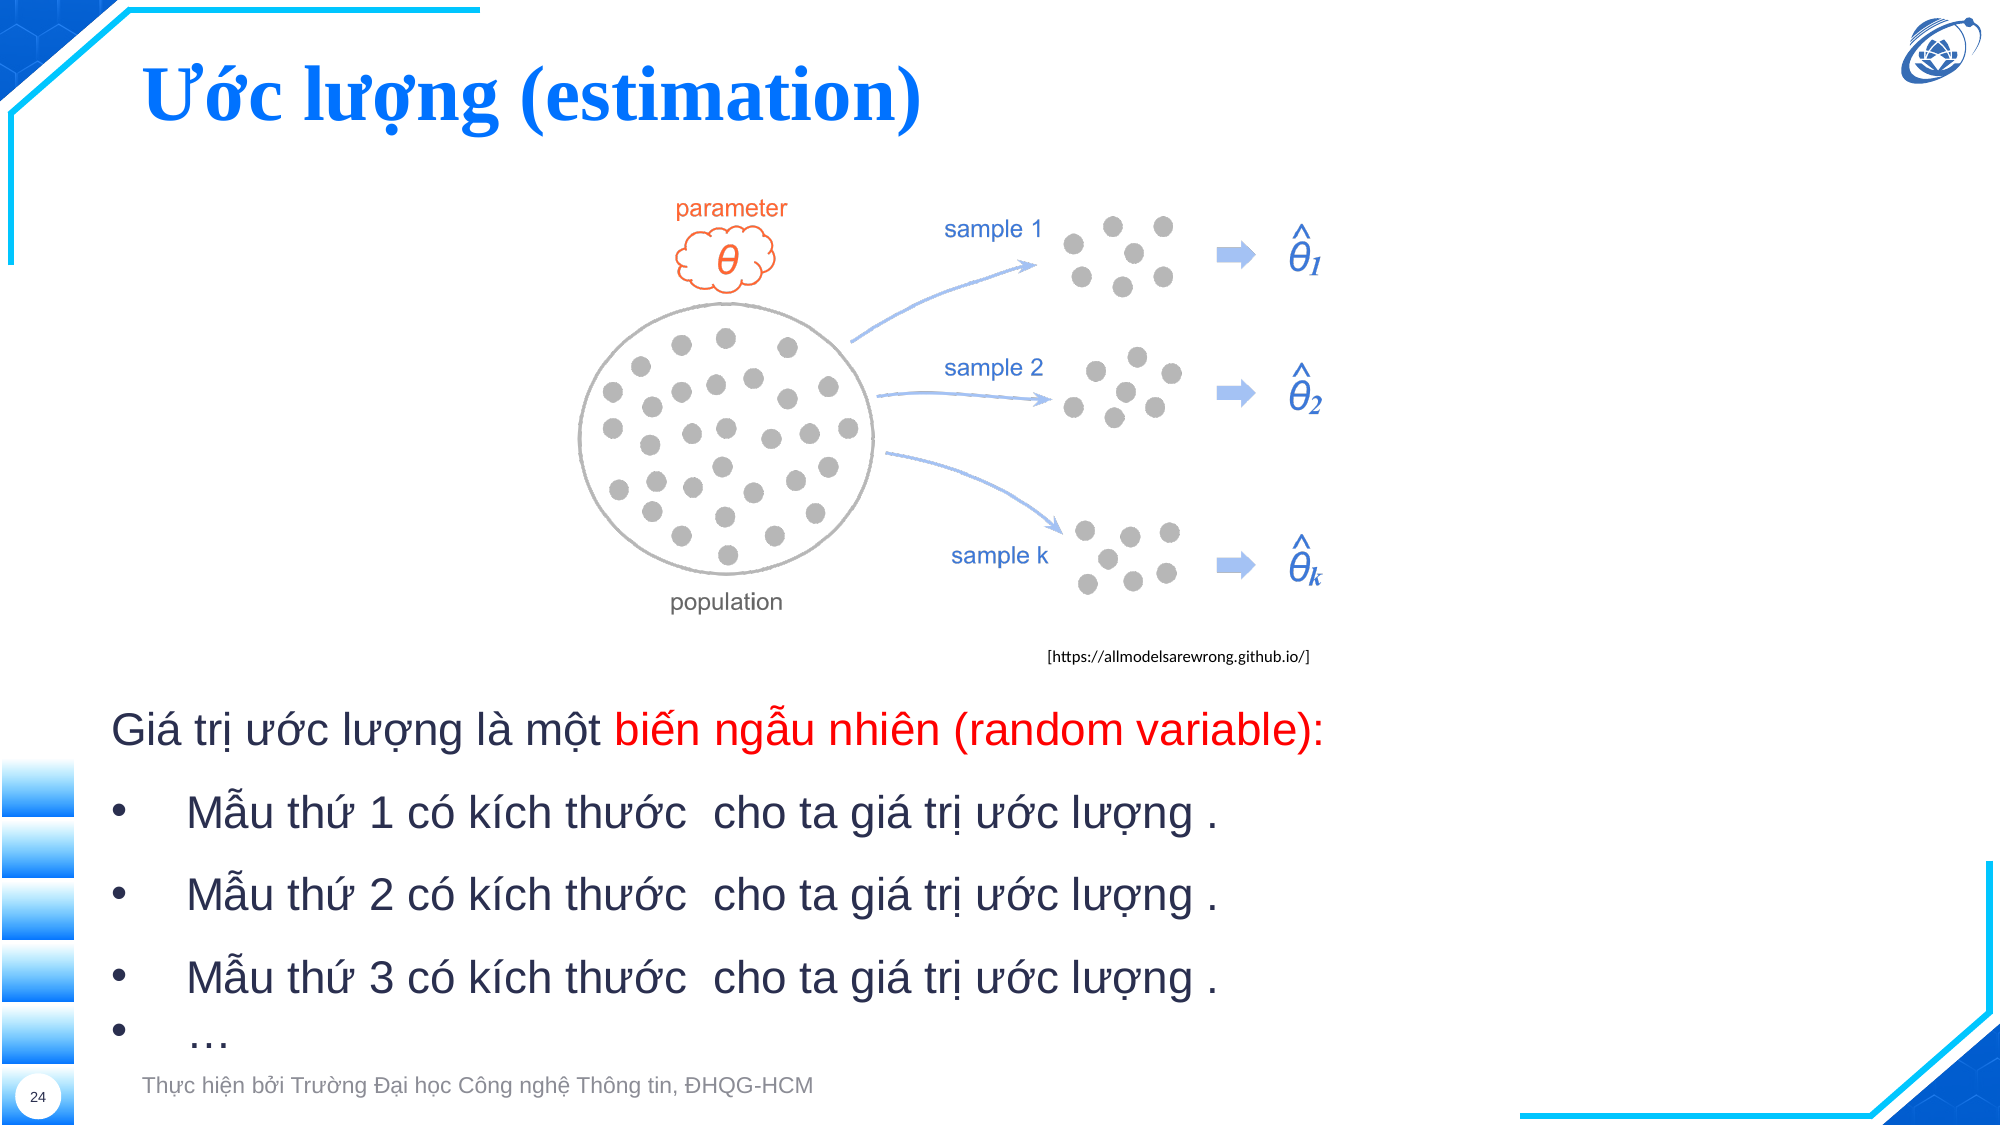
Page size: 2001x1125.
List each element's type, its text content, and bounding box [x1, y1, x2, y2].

footer Thực hiện bởi Trường Đại học Công nghệ Thông tin, ĐHQG-HCM [126, 1062, 835, 1106]
slide_number 24 [9, 1067, 67, 1125]
picture [531, 163, 1371, 640]
text_box [https://allmodelsarewrong.github.io/] [994, 649, 1363, 674]
title Ước lượng (estimation) [126, 15, 1863, 144]
